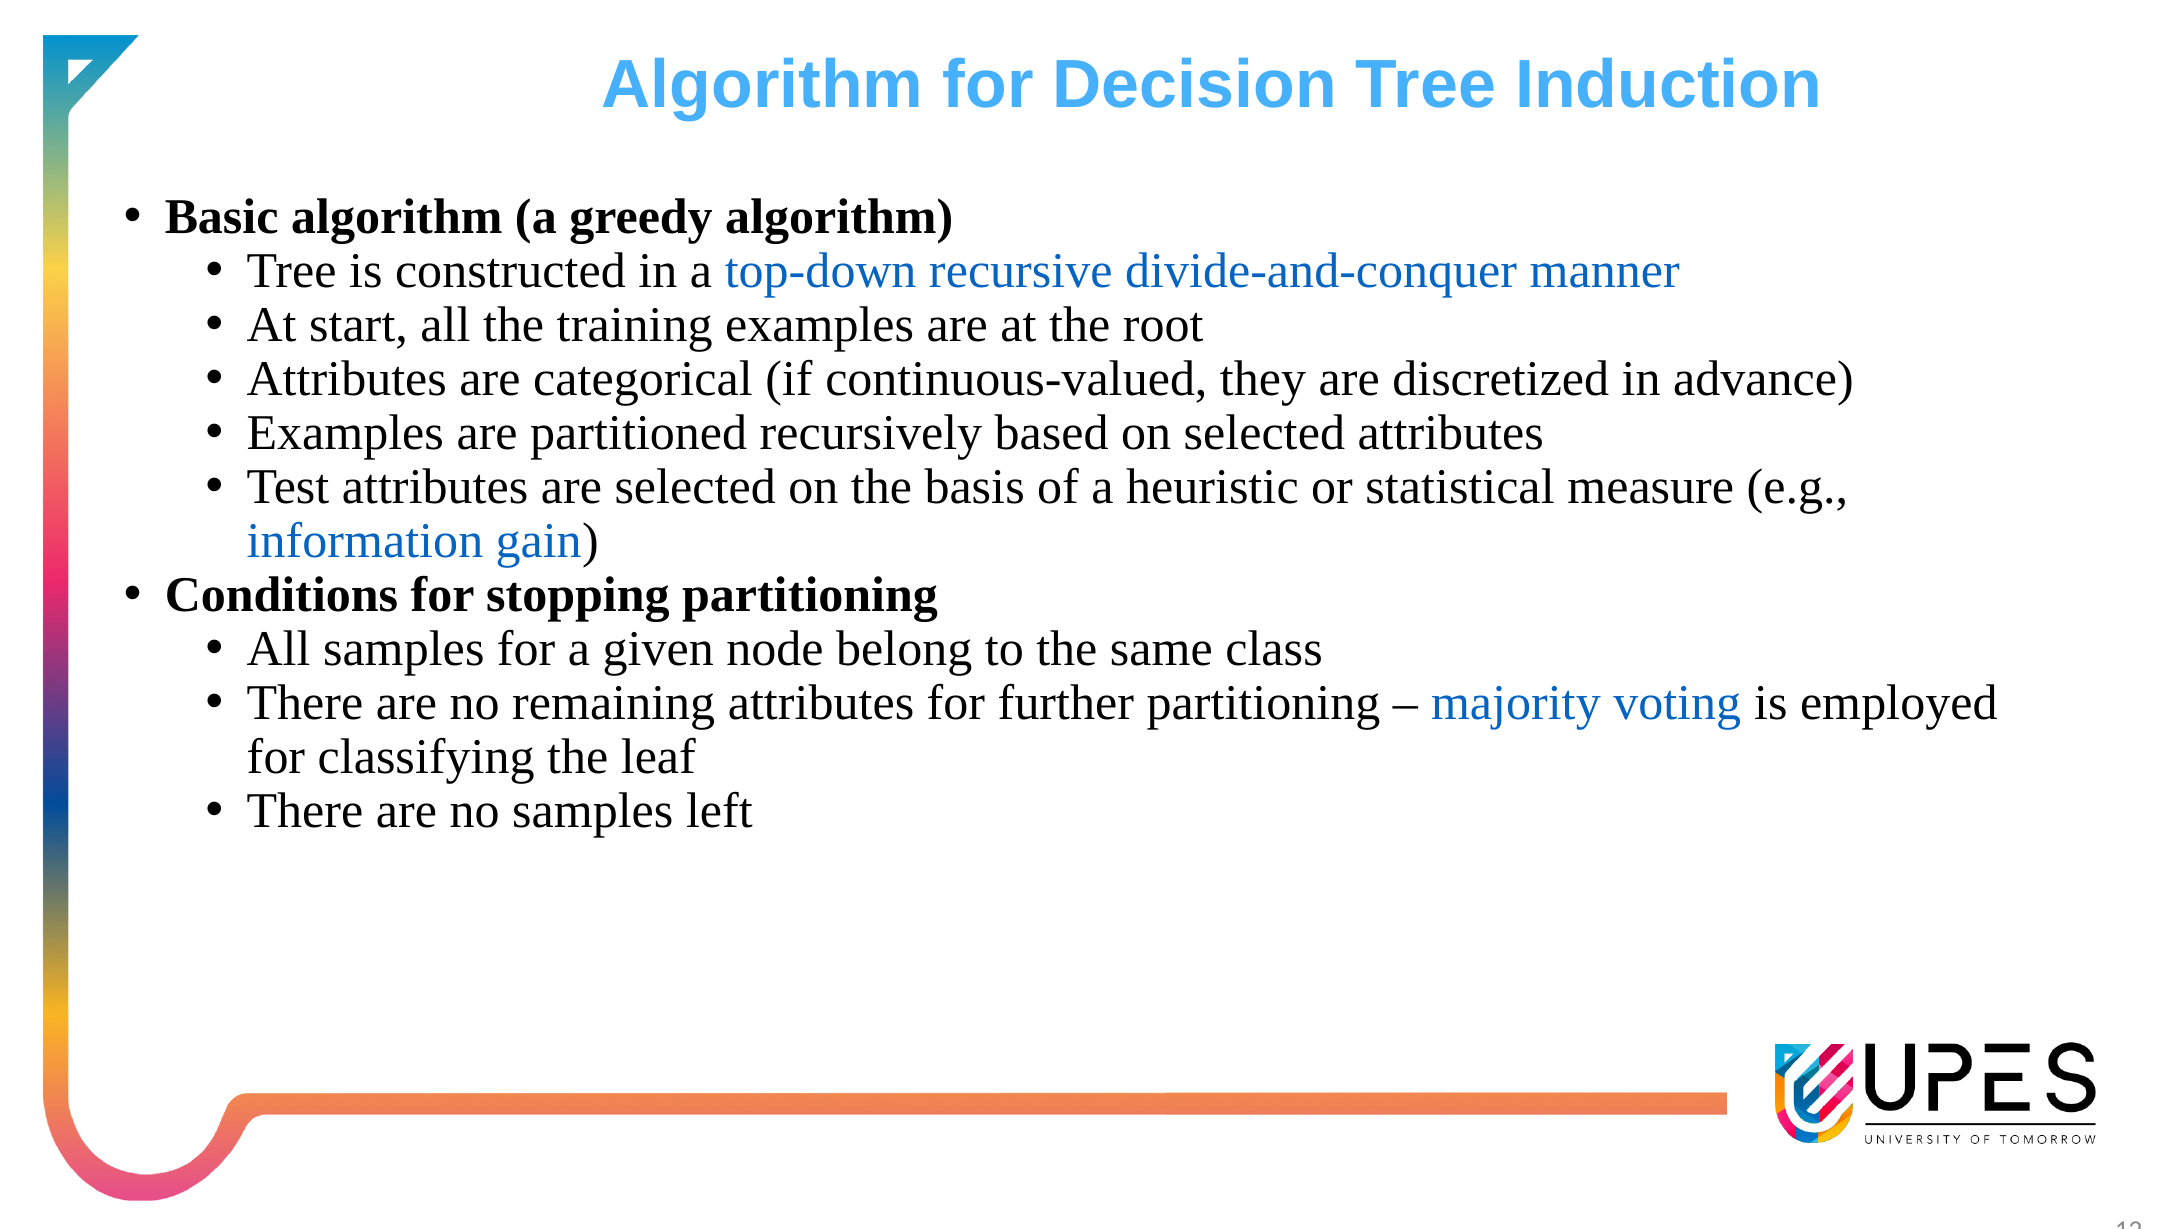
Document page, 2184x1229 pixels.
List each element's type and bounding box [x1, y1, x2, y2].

list [0, 0, 2184, 1229]
